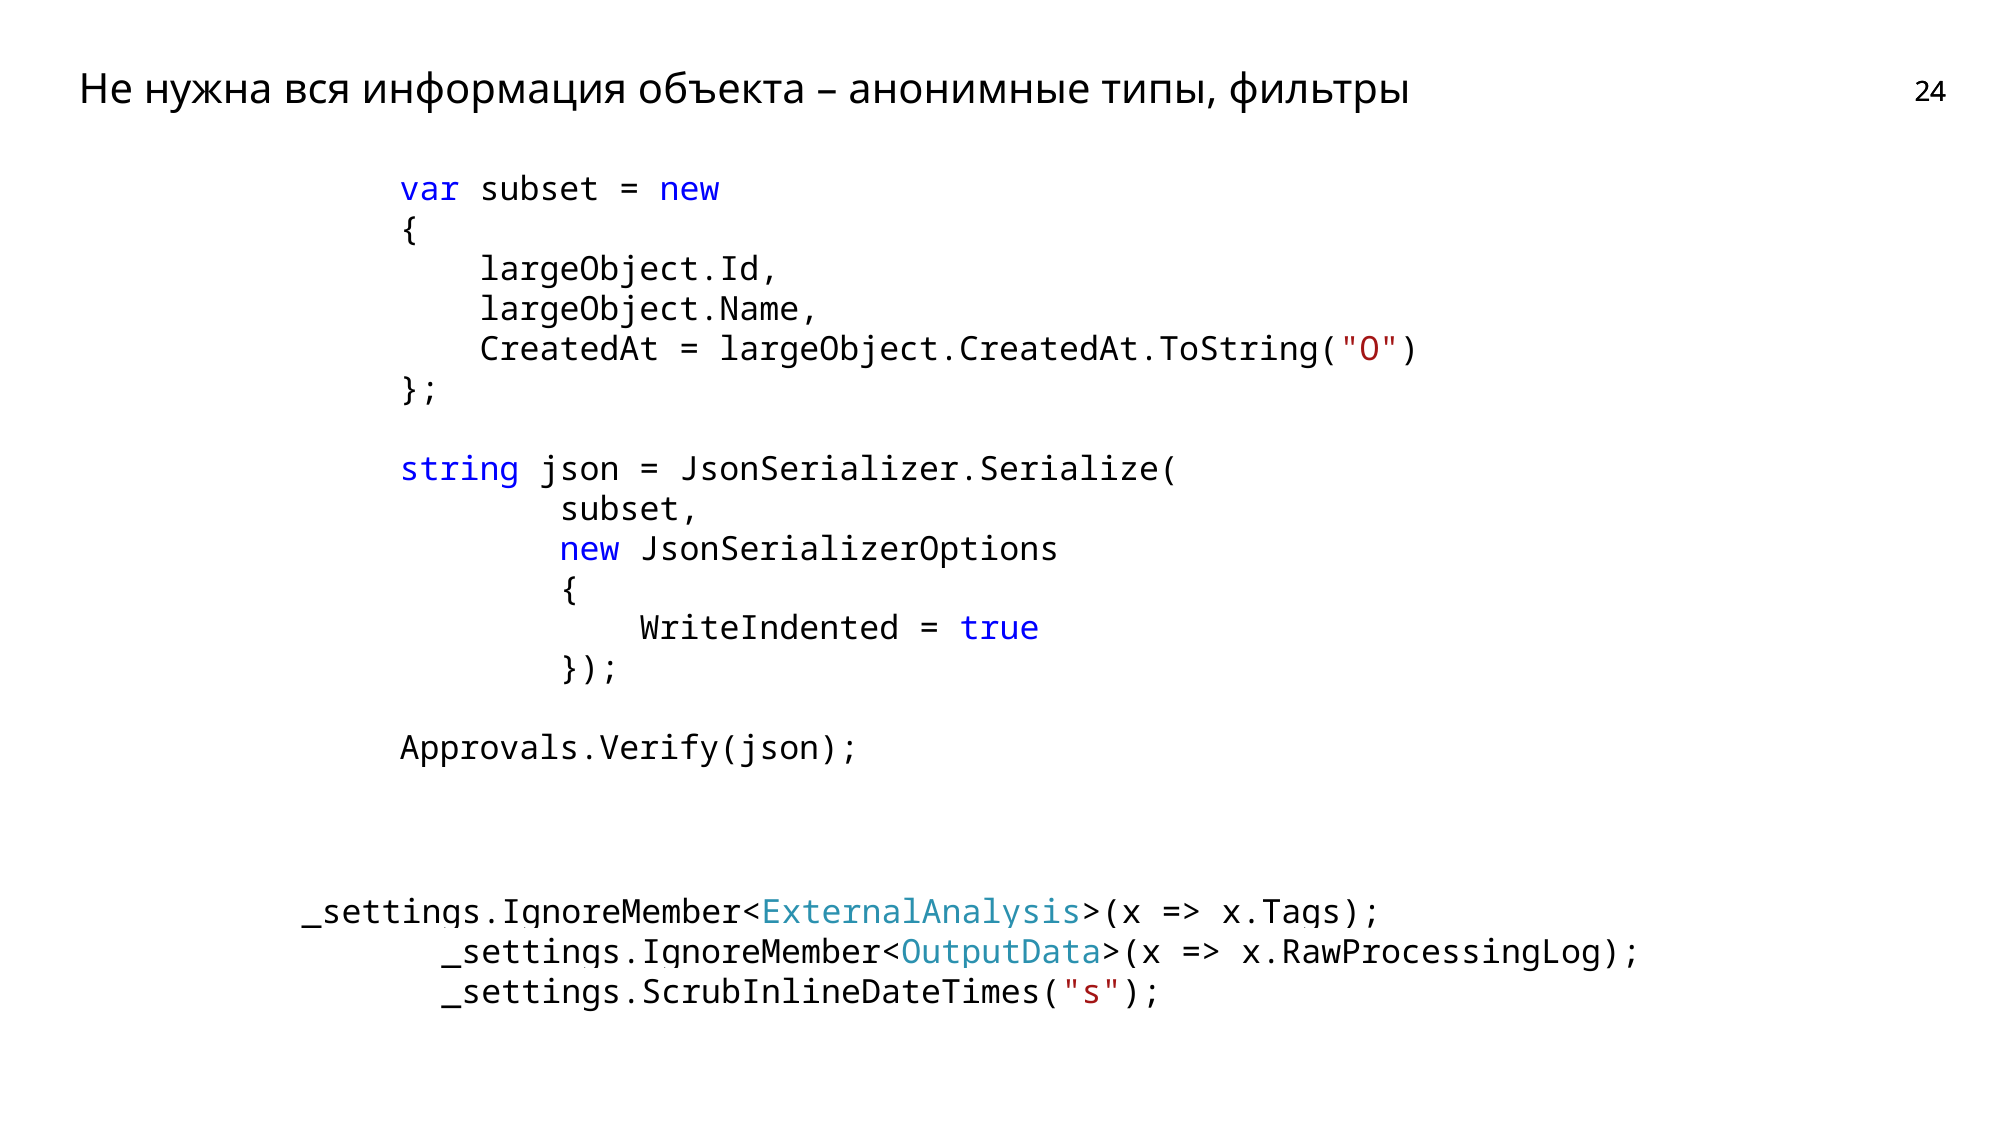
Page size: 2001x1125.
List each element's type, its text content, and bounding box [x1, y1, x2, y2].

text_box _settings.IgnoreMember<ExternalAnalysis>(x => x.Tags); _settings.IgnoreMember<OutputData>(x => x.RawProcessingLog); _settings.ScrubInlineDateTimes("s"); [266, 883, 1803, 1018]
text_box var subset = new { largeObject.Id, largeObject.Name, CreatedAt = largeObject.CreatedAt.ToString("O") }; string json = JsonSerializer.Serialize( subset, new JsonSerializerOptions { WriteIndented = true }); Approvals.Verify(json); [384, 160, 1685, 774]
title Не нужна вся информация объекта – анонимные типы, фильтры [63, 53, 1789, 128]
